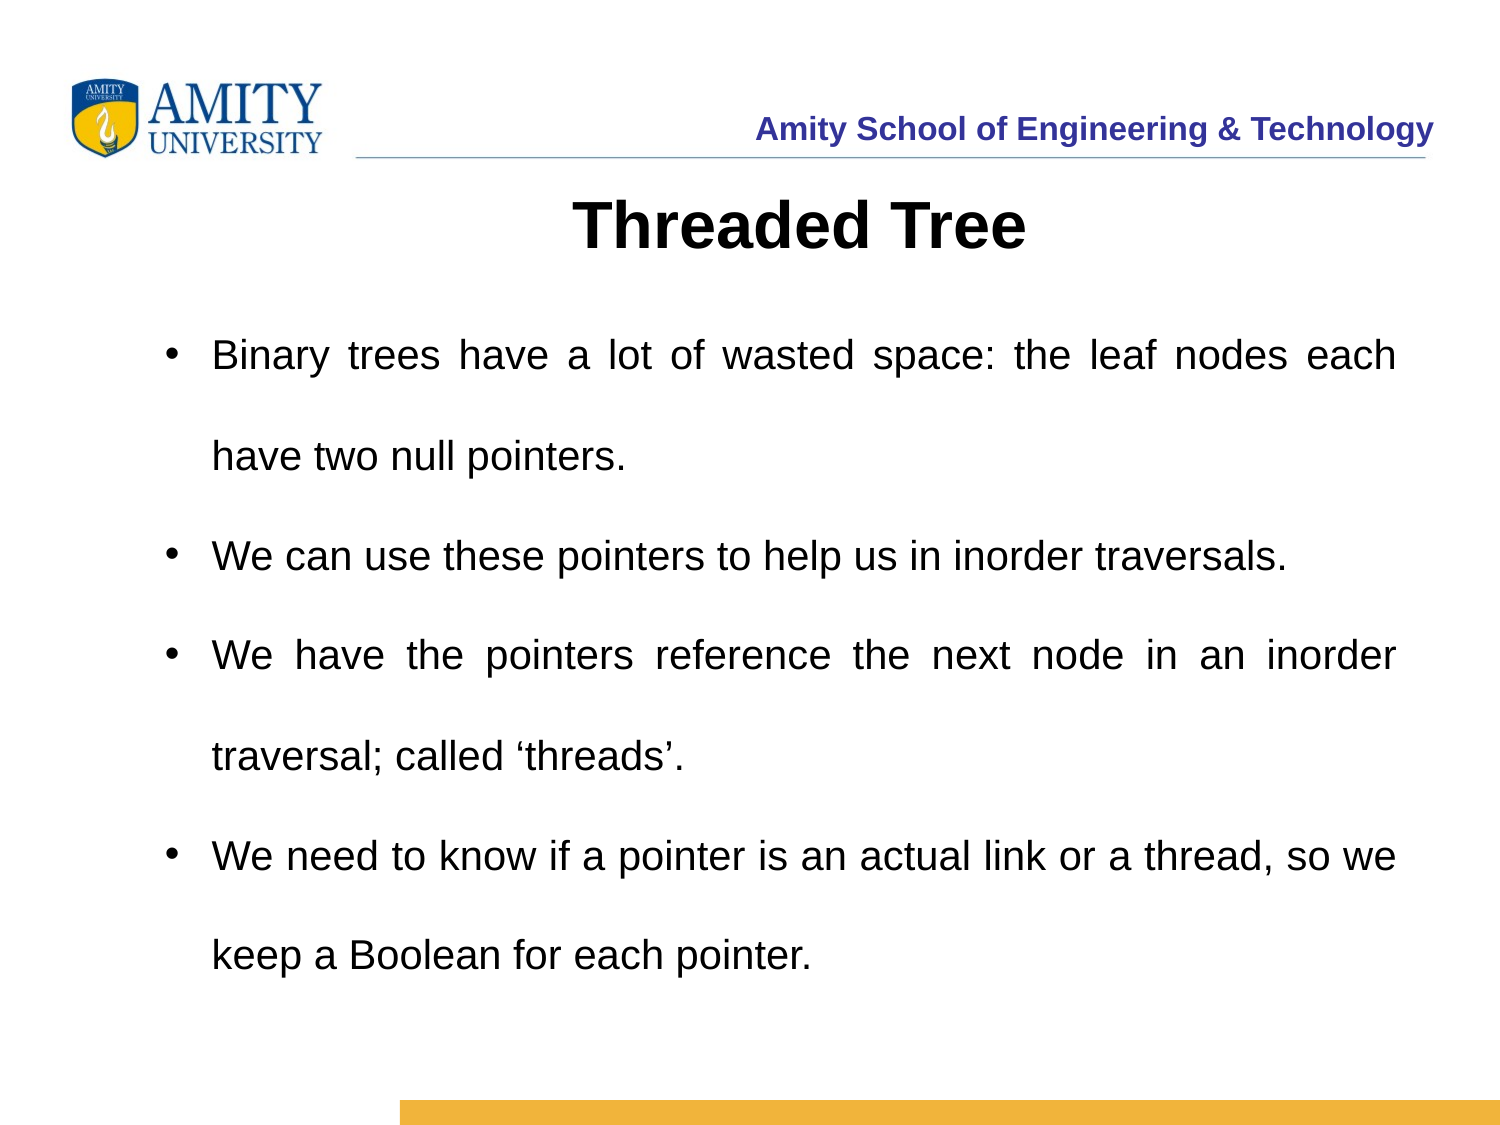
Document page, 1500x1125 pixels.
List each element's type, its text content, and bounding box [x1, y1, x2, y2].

text_box Threaded Tree [549, 174, 1050, 270]
picture [0, 0, 1500, 188]
text_box Binary trees have a lot of wasted space: the leaf nodes each have two null pointers. We can use these pointers to help us in inorder traversals. We have the pointers reference the next node in an inorder traversal; called ‘threads’. We need to know if a pointer is an actual link or a thread, so we keep a Boolean for each pointer. [149, 270, 1413, 986]
